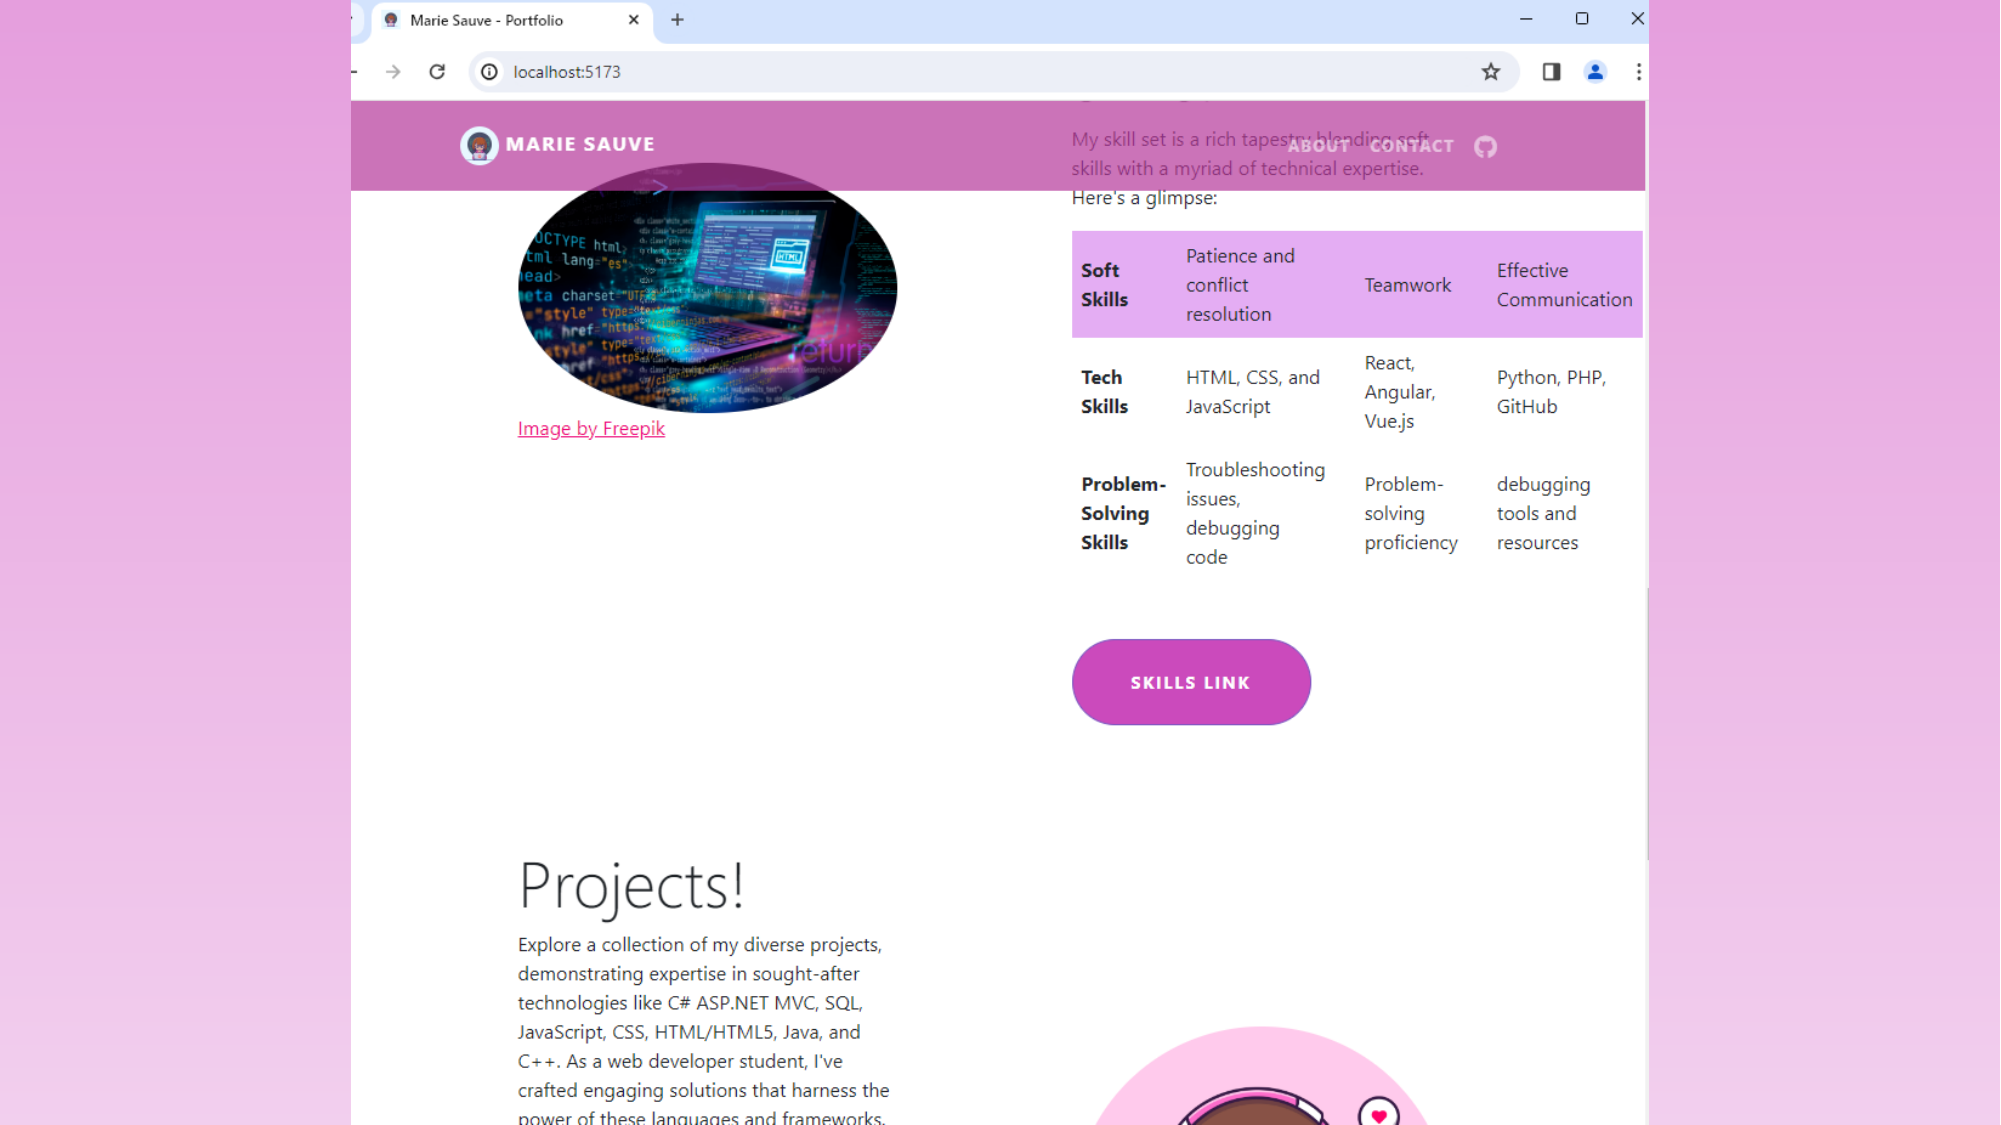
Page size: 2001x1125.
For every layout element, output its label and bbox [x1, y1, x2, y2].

picture [350, 0, 1650, 1125]
